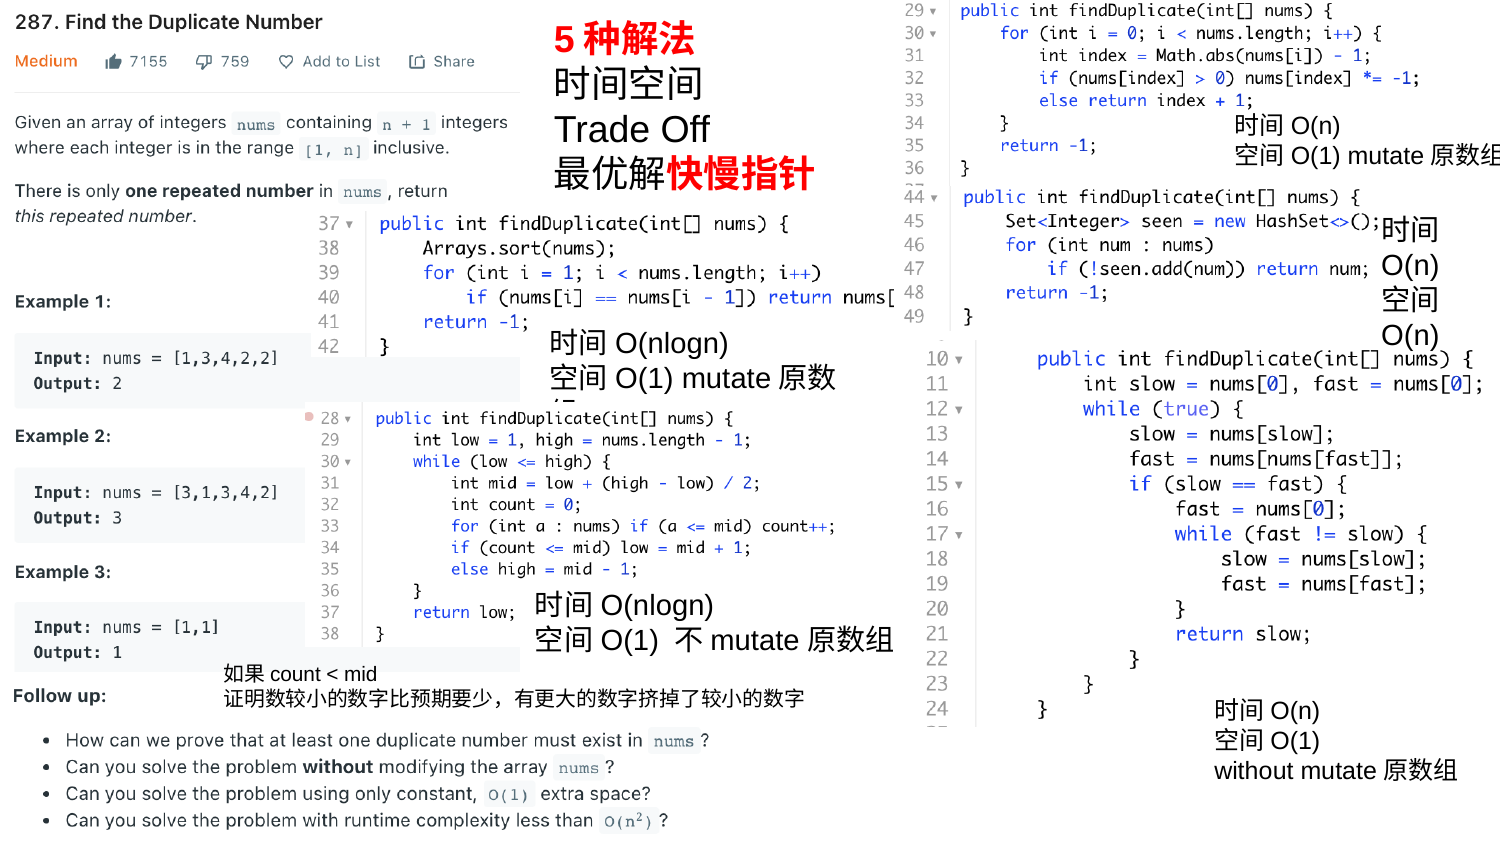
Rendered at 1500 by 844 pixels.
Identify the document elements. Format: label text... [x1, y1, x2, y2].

text_box 时间O(nlogn) 空间O(1) mutate原数组 [534, 366, 880, 445]
text_box 时间O(n) 空间O(1) mutate原数组 [1436, 94, 1500, 185]
text_box 5种解法 时间空间 Trade Off 最优解快慢指针 [538, 0, 876, 209]
text_box 时间O(nlogn) 空间O(1) 不mutate原数组 [869, 571, 904, 672]
picture [0, 0, 1500, 844]
text_box 如果count < mid 证明数较小的数字比预期要少，有更大的数字挤掉了较小的数字 [524, 646, 895, 727]
text_box 时间O(n) 空间O(1) without mutate原数组 [1199, 736, 1480, 800]
text_box 时间O(n) 空间O(n) [1394, 196, 1500, 339]
